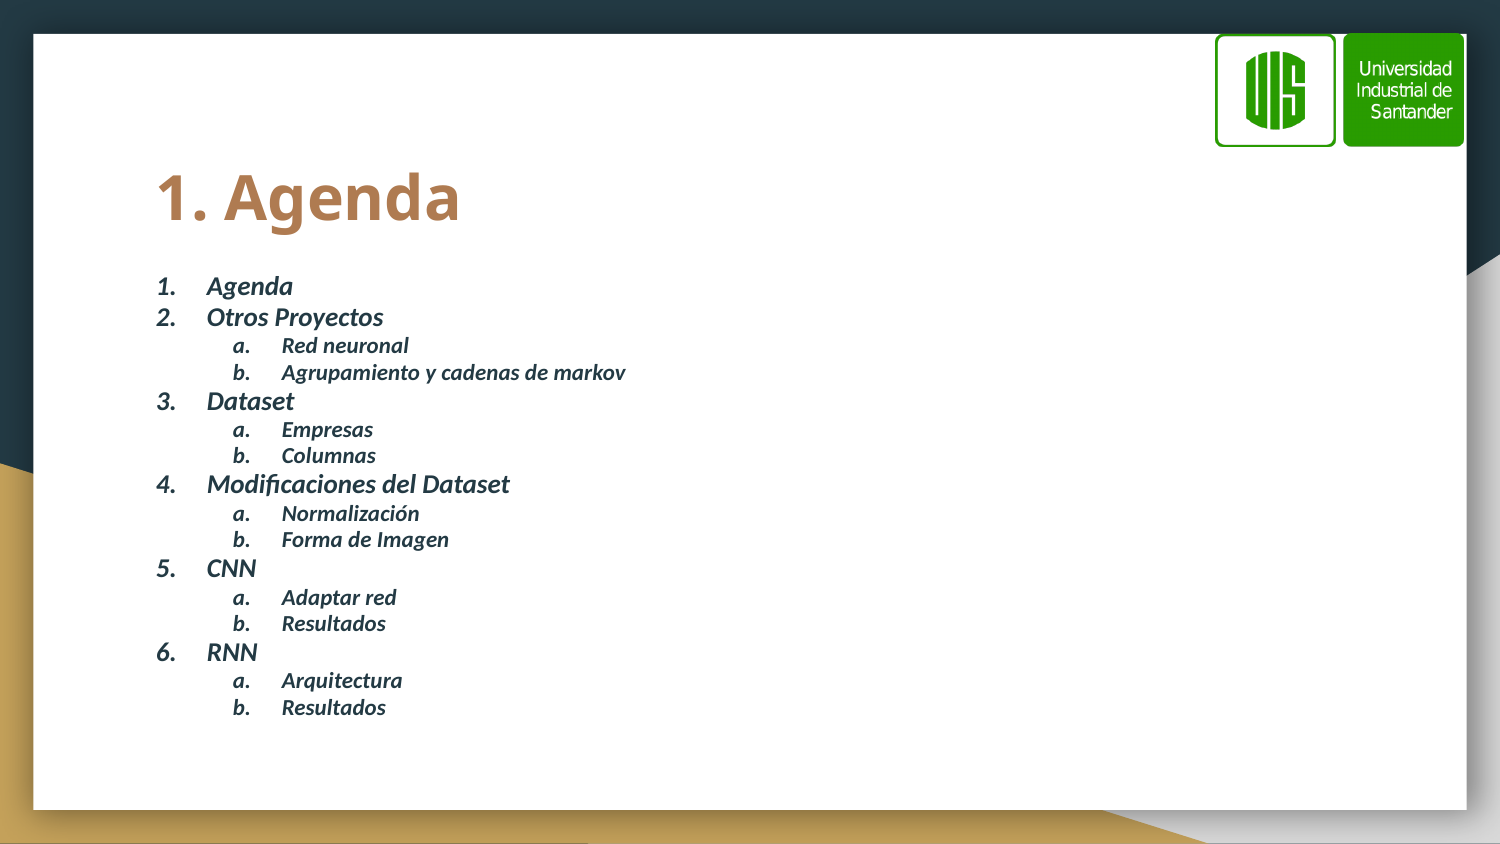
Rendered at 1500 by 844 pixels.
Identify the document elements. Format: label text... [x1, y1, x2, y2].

picture [1215, 33, 1464, 147]
list Agenda Otros Proyectos Red neuronal Agrupamiento y cadenas de markov Dataset Empresas Columnas Modificaciones del Dataset Normalización Forma de Imagen CNN Adaptar red Resultados RNN Arquitectura Resultados [116, 255, 1348, 776]
title Agenda [134, 138, 1366, 296]
